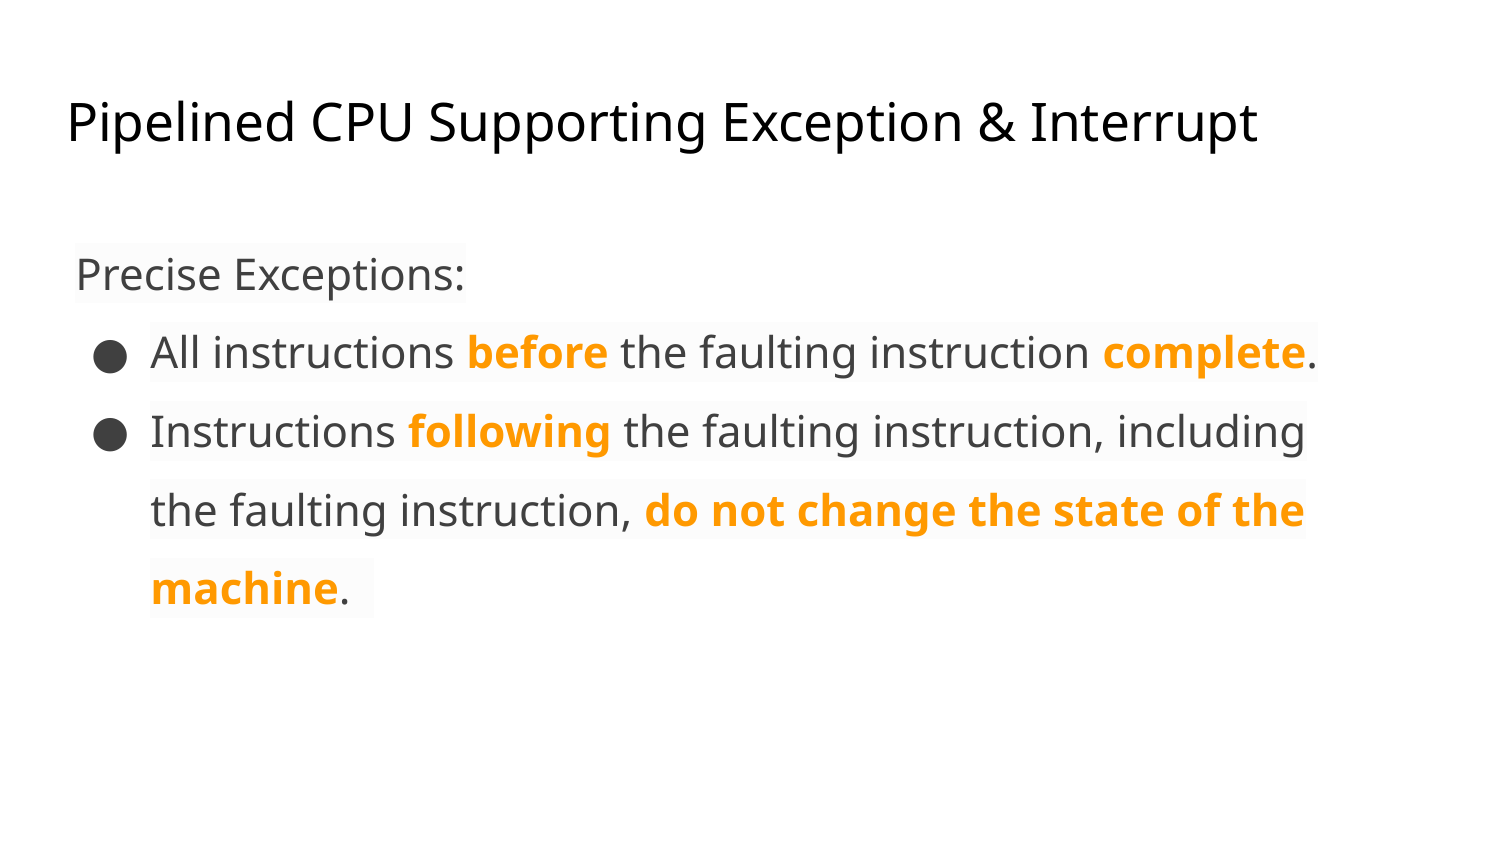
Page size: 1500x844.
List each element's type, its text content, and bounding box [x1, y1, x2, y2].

text_box Pipelined CPU Supporting Exception & Interrupt [51, 72, 1449, 167]
text_box Precise Exceptions: All instructions before the faulting instruction complete. Instructions following the faulting instruction, including the faulting instruction, do not change the state of the machine. [60, 204, 1391, 786]
